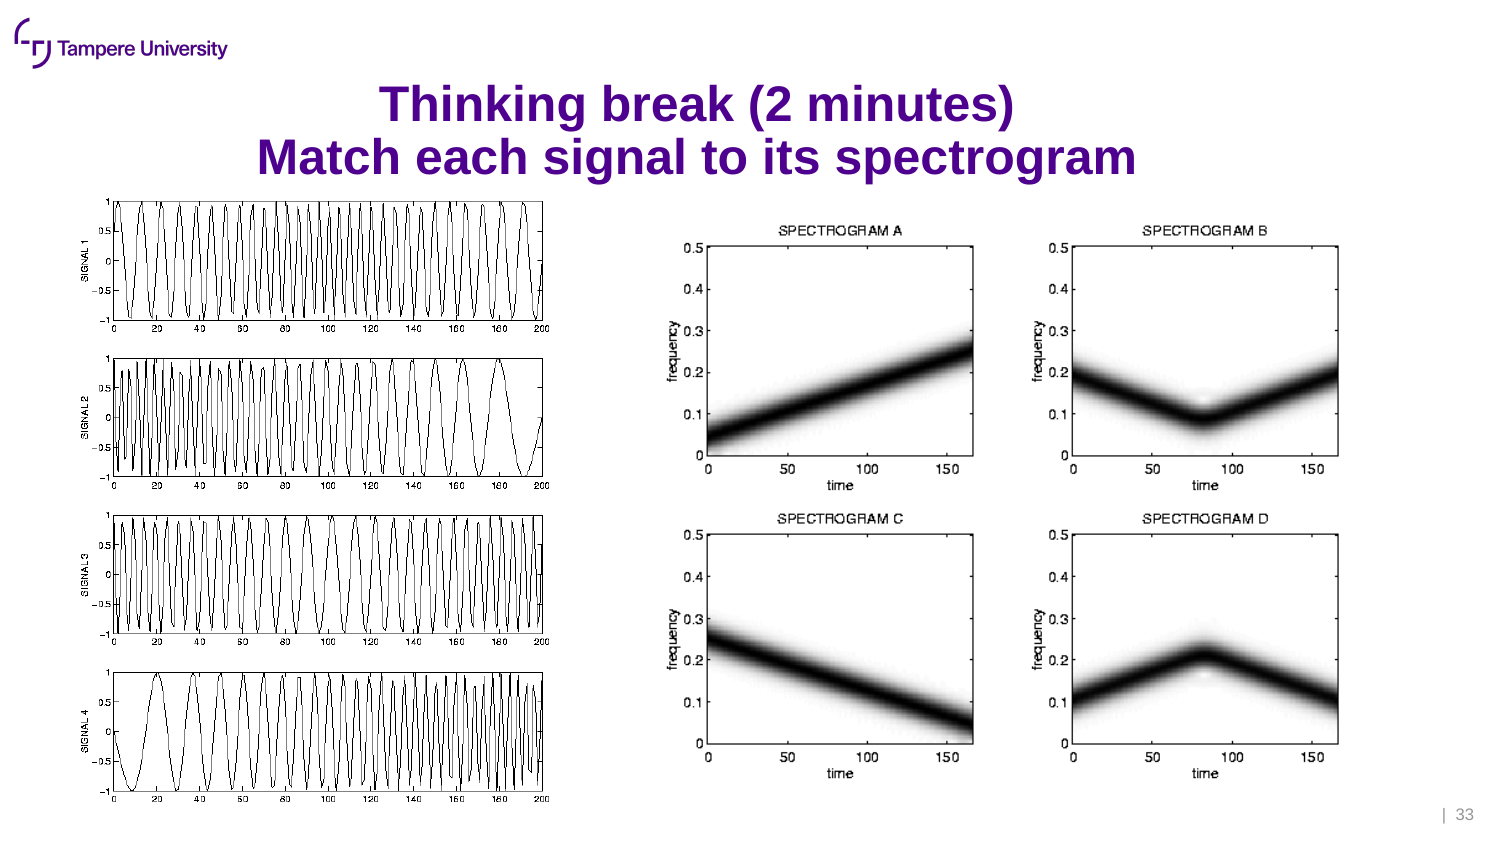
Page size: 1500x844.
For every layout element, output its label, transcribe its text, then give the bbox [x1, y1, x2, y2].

title Thinking break (2 minutes) Match each signal to its spectrogram [50, 112, 1345, 192]
picture [78, 191, 554, 807]
slide_number | 33 [1439, 798, 1486, 830]
picture [662, 216, 1345, 782]
picture [3, 4, 241, 80]
